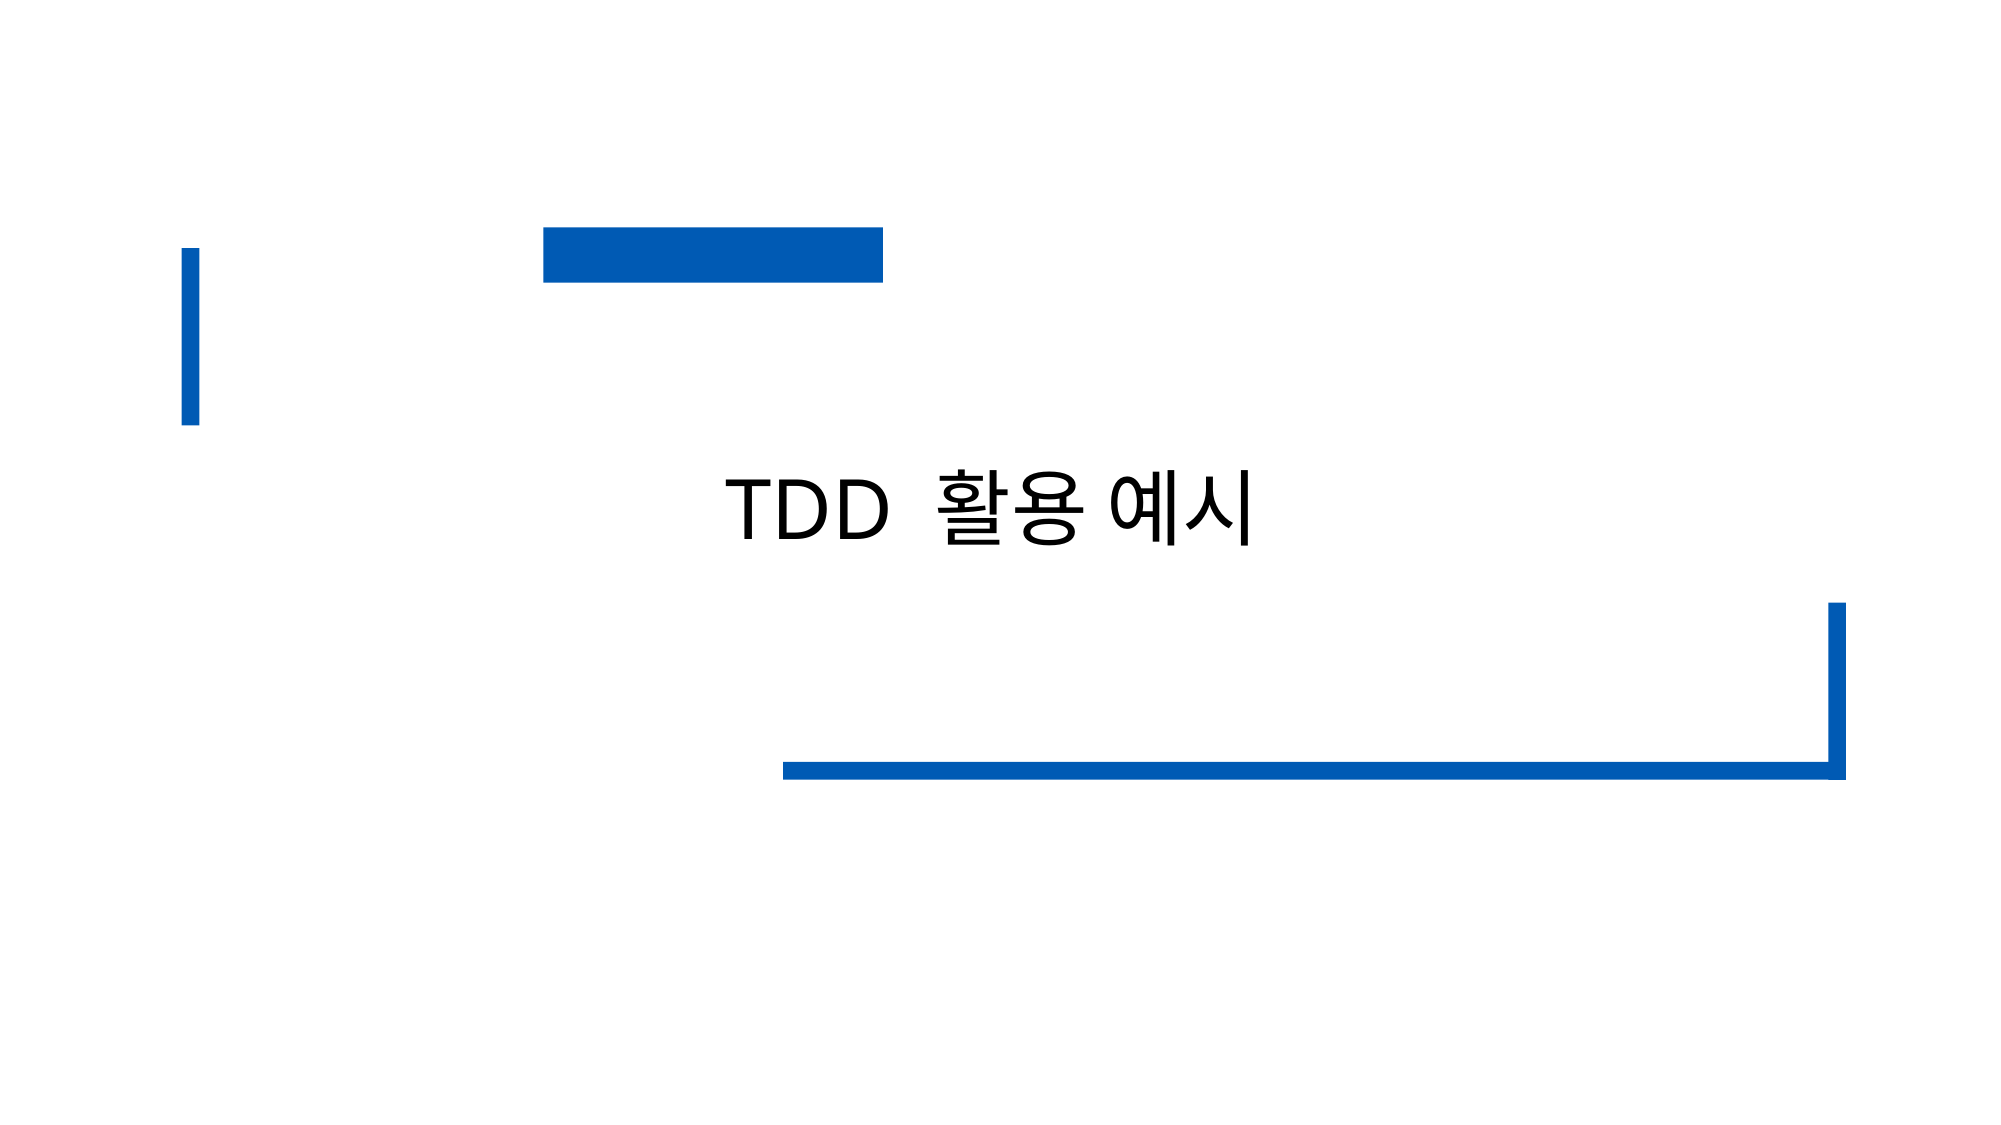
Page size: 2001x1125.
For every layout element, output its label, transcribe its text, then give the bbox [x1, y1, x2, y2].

list TDD 활용 예시 [267, 305, 1733, 721]
